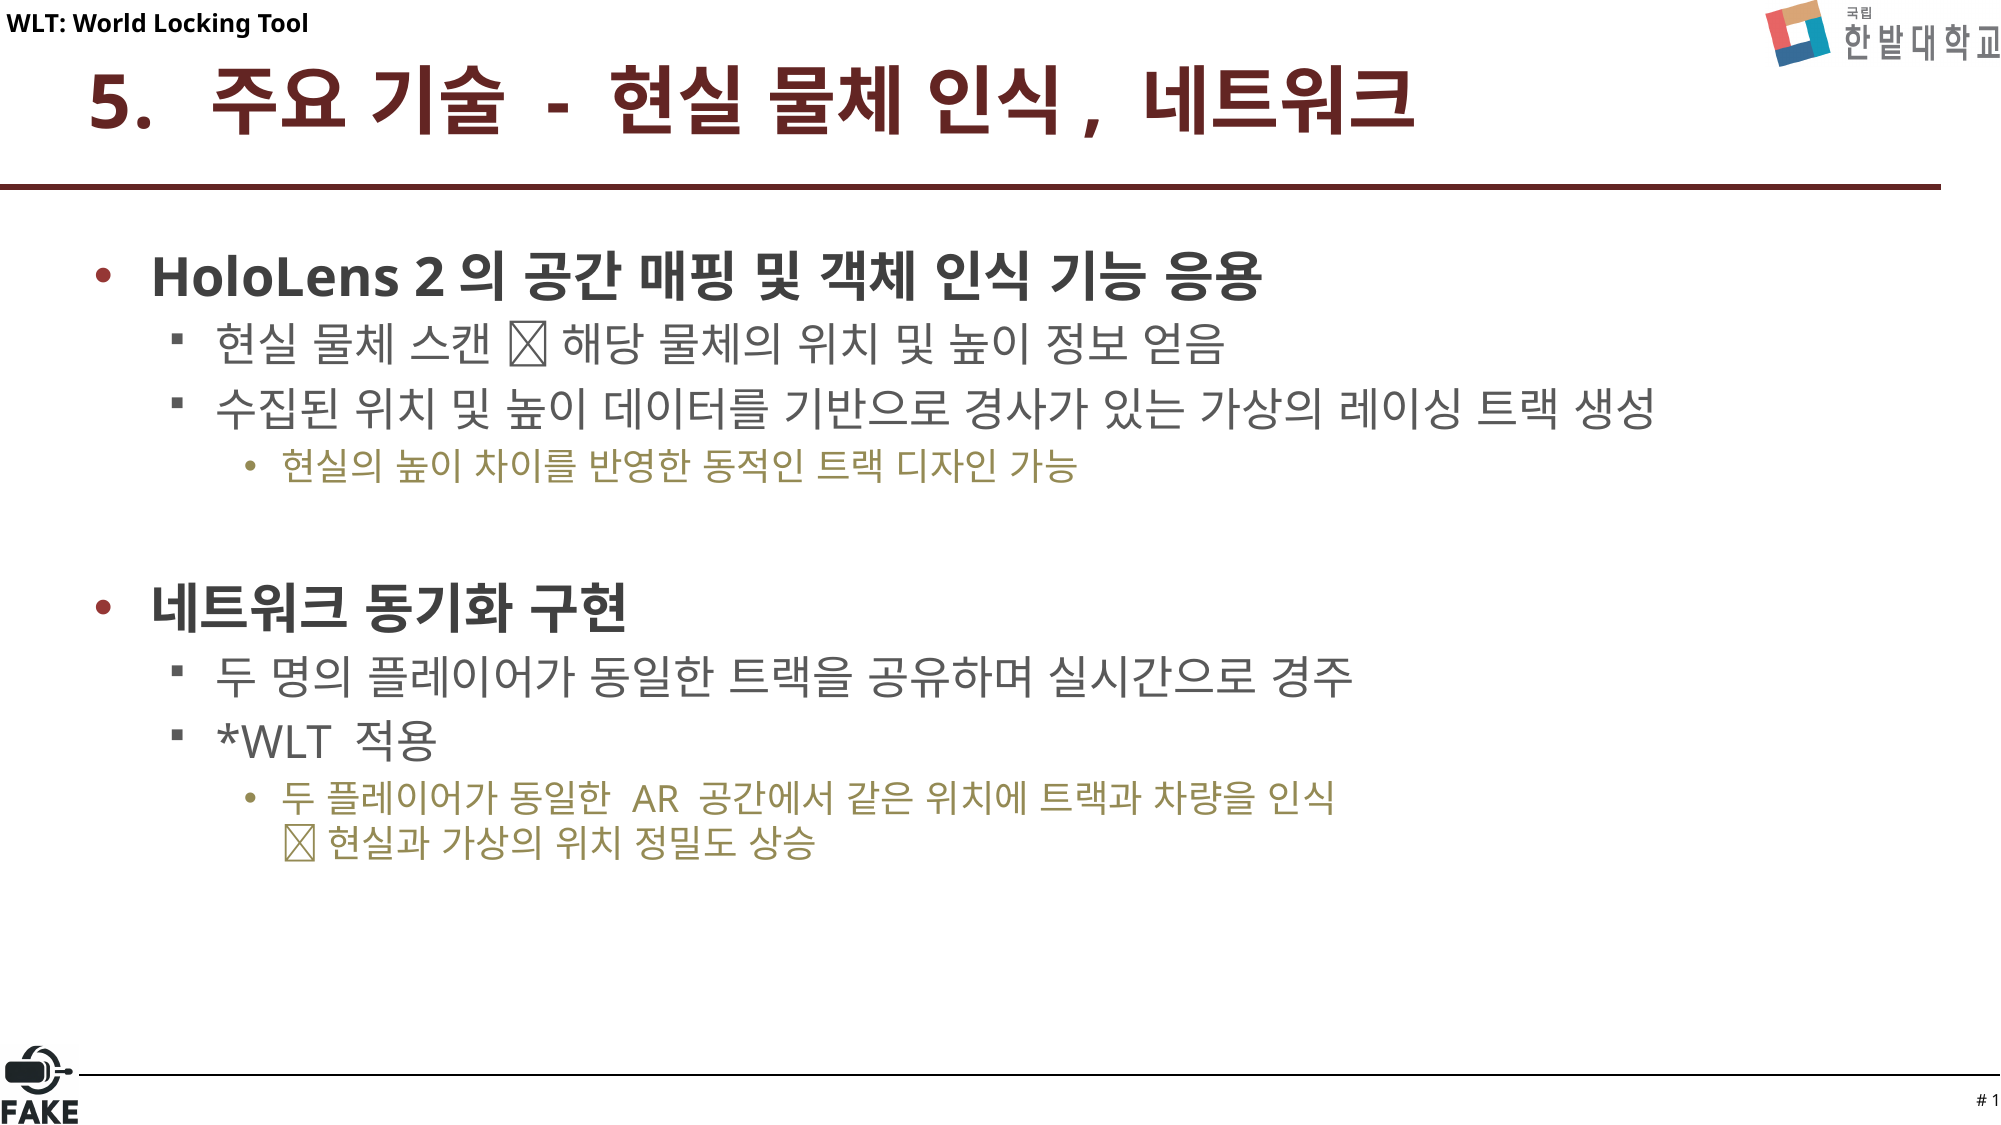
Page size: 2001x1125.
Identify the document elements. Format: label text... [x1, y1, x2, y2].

list HoloLens 2의 공간 매핑 및 객체 인식 기능 응용 현실 물체 스캔  해당 물체의 위치 및 높이 정보 얻음 수집된 위치 및 높이 데이터를 기반으로 경사가 있는 가상의 레이싱 트랙 생성 현실의 높이 차이를 반영한 동적인 트랙 디자인 가능 네트워크 동기화 구현 두 명의 플레이어가 동일한 트랙을 공유하며 실시간으로 경주 *WLT 적용 두 플레이어가 동일한 AR 공간에서 같은 위치에 트랙과 차량을 인식  현실과 가상의 위치 정밀도 상승 [78, 234, 1922, 1032]
title 주요 기술 - 현실 물체 인식, 네트워크 [59, 33, 1860, 164]
picture [1765, 0, 2000, 67]
text_box WLT: World Locking Tool [0, 0, 325, 45]
picture [0, 1044, 79, 1125]
